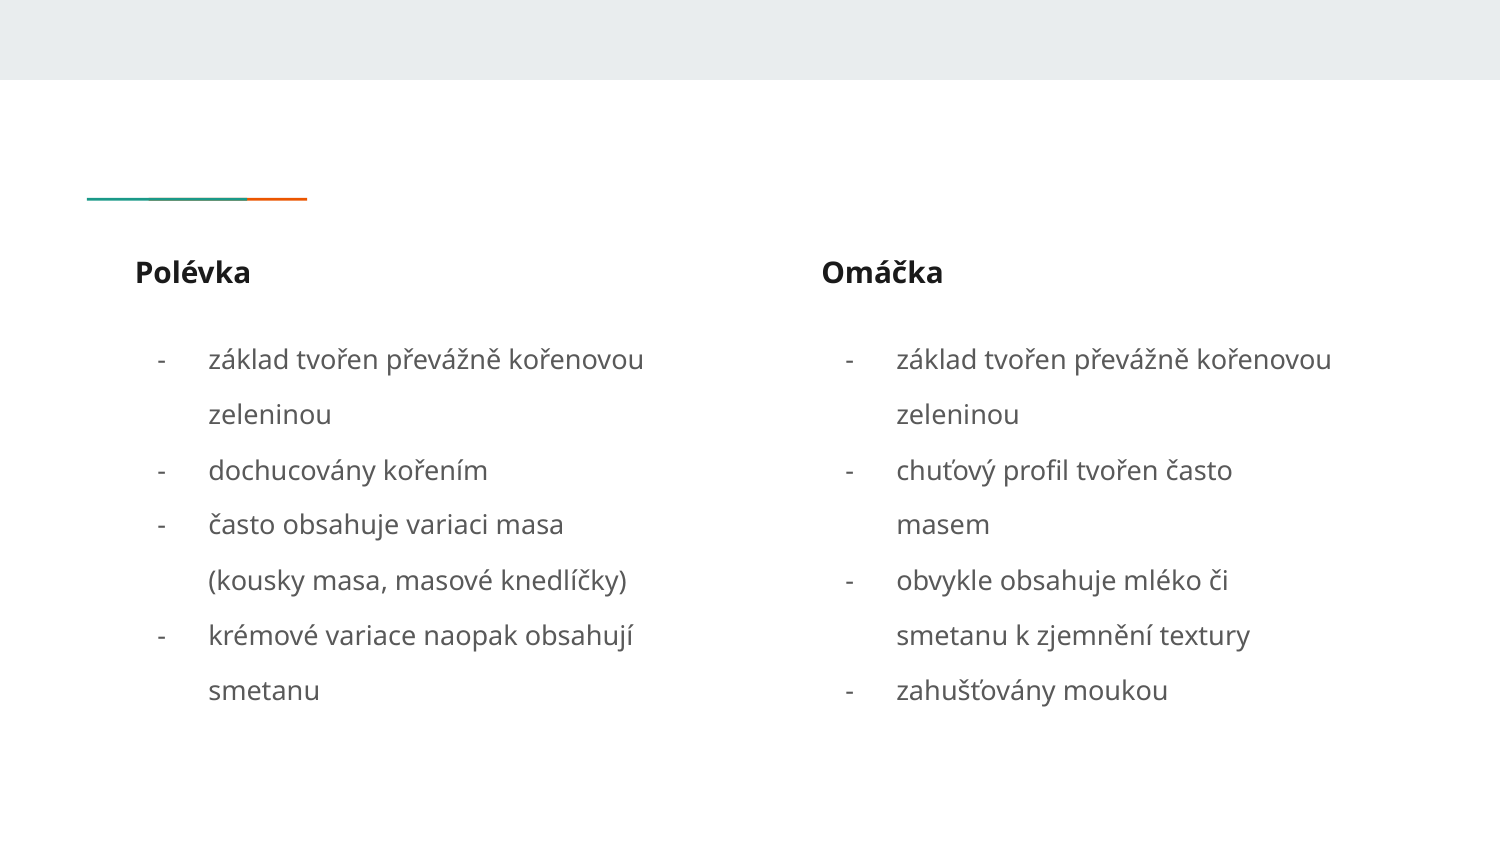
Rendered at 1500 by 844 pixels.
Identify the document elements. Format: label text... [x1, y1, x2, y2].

list základ tvořen převážně kořenovou zeleninou dochucovány kořením často obsahuje variaci masa (kousky masa, masové knedlíčky) krémové variace naopak obsahují smetanu [118, 307, 660, 816]
list základ tvořen převážně kořenovou zeleninou chuťový profil tvořen často masem obvykle obsahuje mléko či smetanu k zjemnění textury zahušťovány moukou [806, 307, 1348, 807]
title Polévka [119, 216, 662, 308]
title Omáčka [806, 216, 1348, 307]
